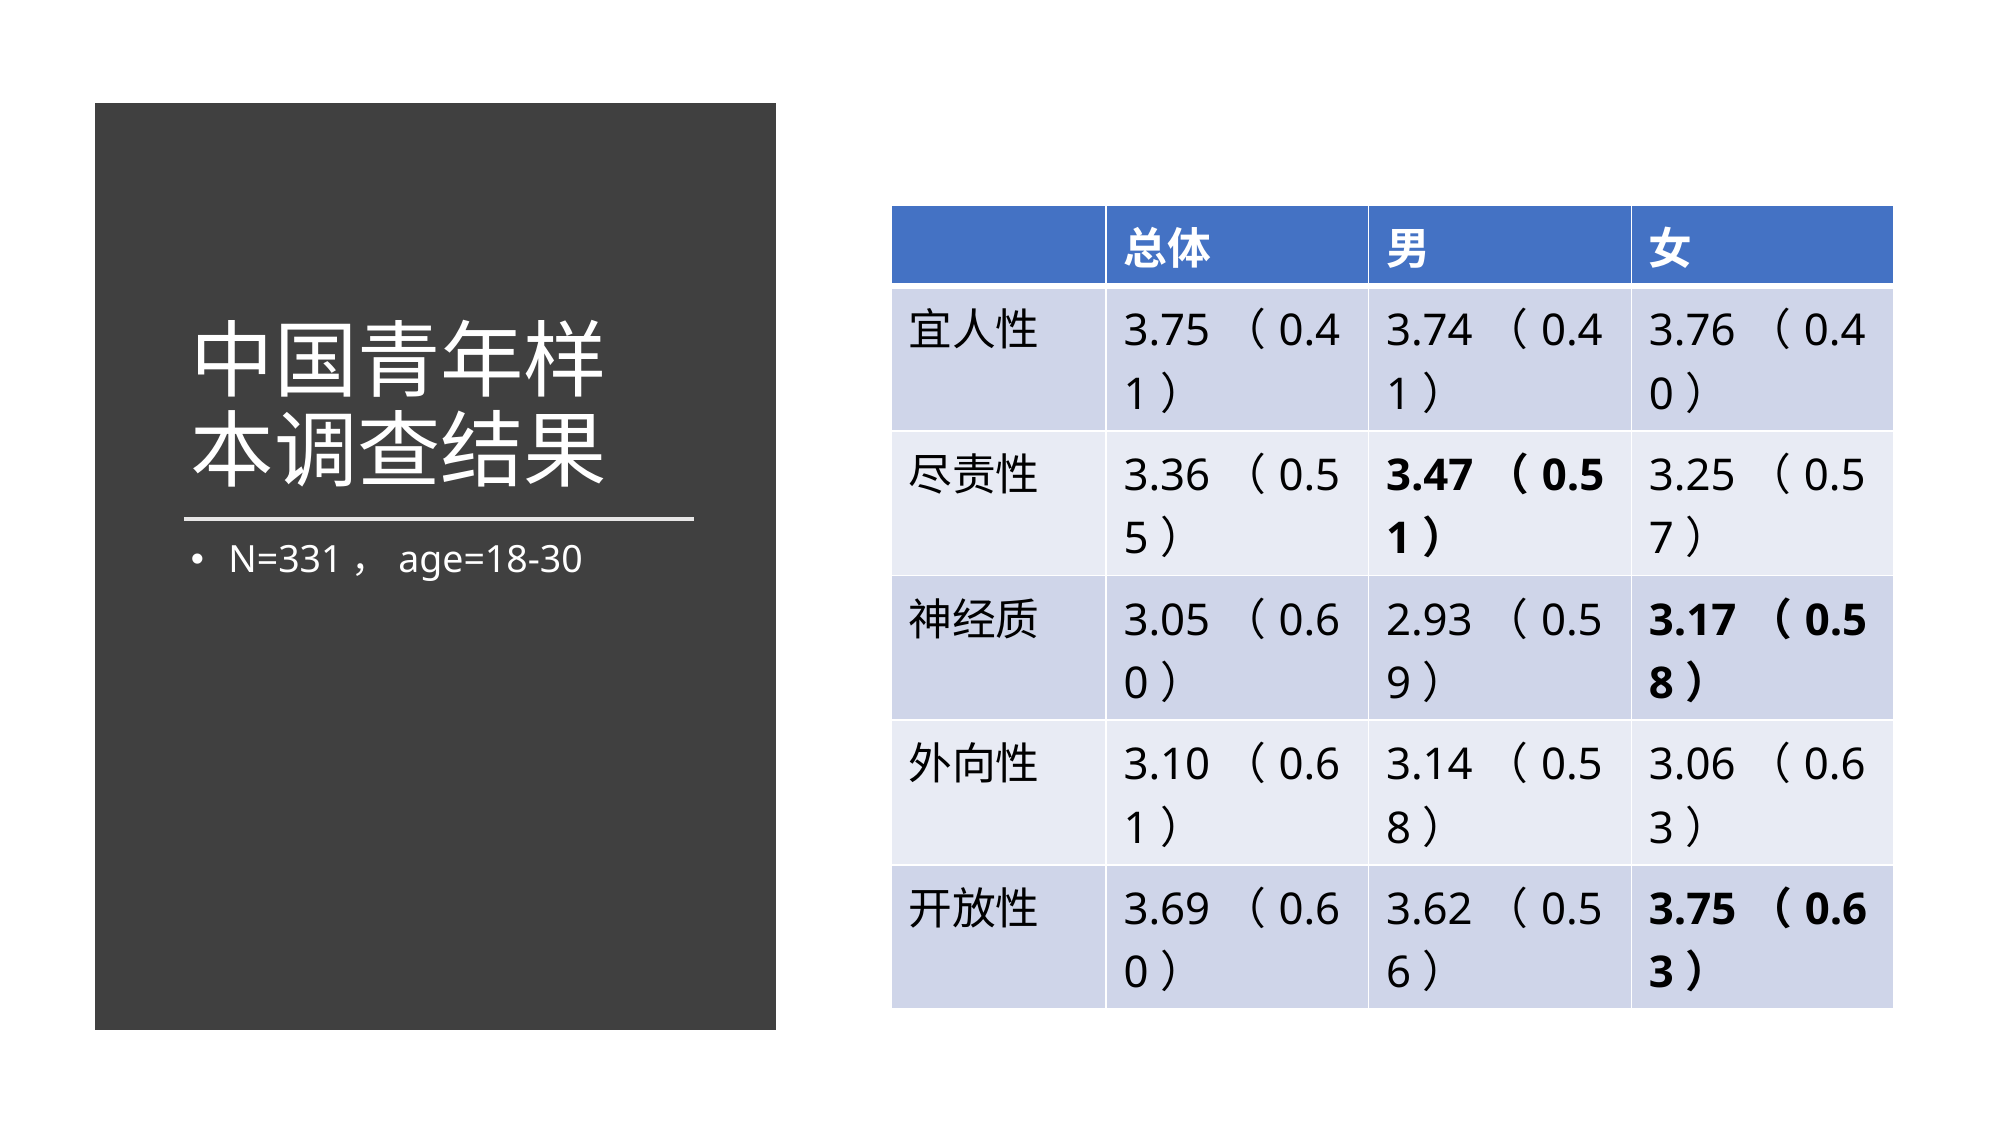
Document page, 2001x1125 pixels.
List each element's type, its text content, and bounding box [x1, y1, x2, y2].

table_cell 宜人性 [892, 289, 1105, 430]
table_cell 3.06（0.63） [1632, 721, 1893, 864]
table_header 女 [1632, 206, 1893, 283]
table_cell 3.14（0.58） [1369, 721, 1631, 864]
table_cell 3.75（0.41） [1107, 289, 1368, 430]
list N=331，age=18-30 [175, 532, 693, 899]
table_cell 3.36（0.55） [1107, 432, 1368, 575]
table_cell 3.74（0.41） [1369, 289, 1631, 430]
table_cell 3.62（0.56） [1369, 866, 1631, 1008]
table_cell 3.69（0.60） [1107, 866, 1368, 1008]
table_cell 外向性 [892, 721, 1105, 864]
table_cell 3.05（0.60） [1107, 576, 1368, 719]
table_cell 3.75（0.63） [1632, 866, 1893, 1008]
table_cell 3.47（0.51） [1369, 432, 1631, 575]
table_header 总体 [1107, 206, 1368, 283]
table_header [892, 206, 1105, 283]
table_cell 3.25（0.57） [1632, 432, 1893, 575]
table_cell 3.10（0.61） [1107, 721, 1368, 864]
table_cell 3.17（0.58） [1632, 576, 1893, 719]
table_cell 开放性 [892, 866, 1105, 1008]
table_cell 神经质 [892, 576, 1105, 719]
table_header 男 [1369, 206, 1631, 283]
table_cell 3.76（0.40） [1632, 289, 1893, 430]
text_box [104, 112, 767, 1020]
title 中国青年样本调查结果 [175, 167, 693, 506]
table_cell 2.93（0.59） [1369, 576, 1631, 719]
table_cell 尽责性 [892, 432, 1105, 575]
